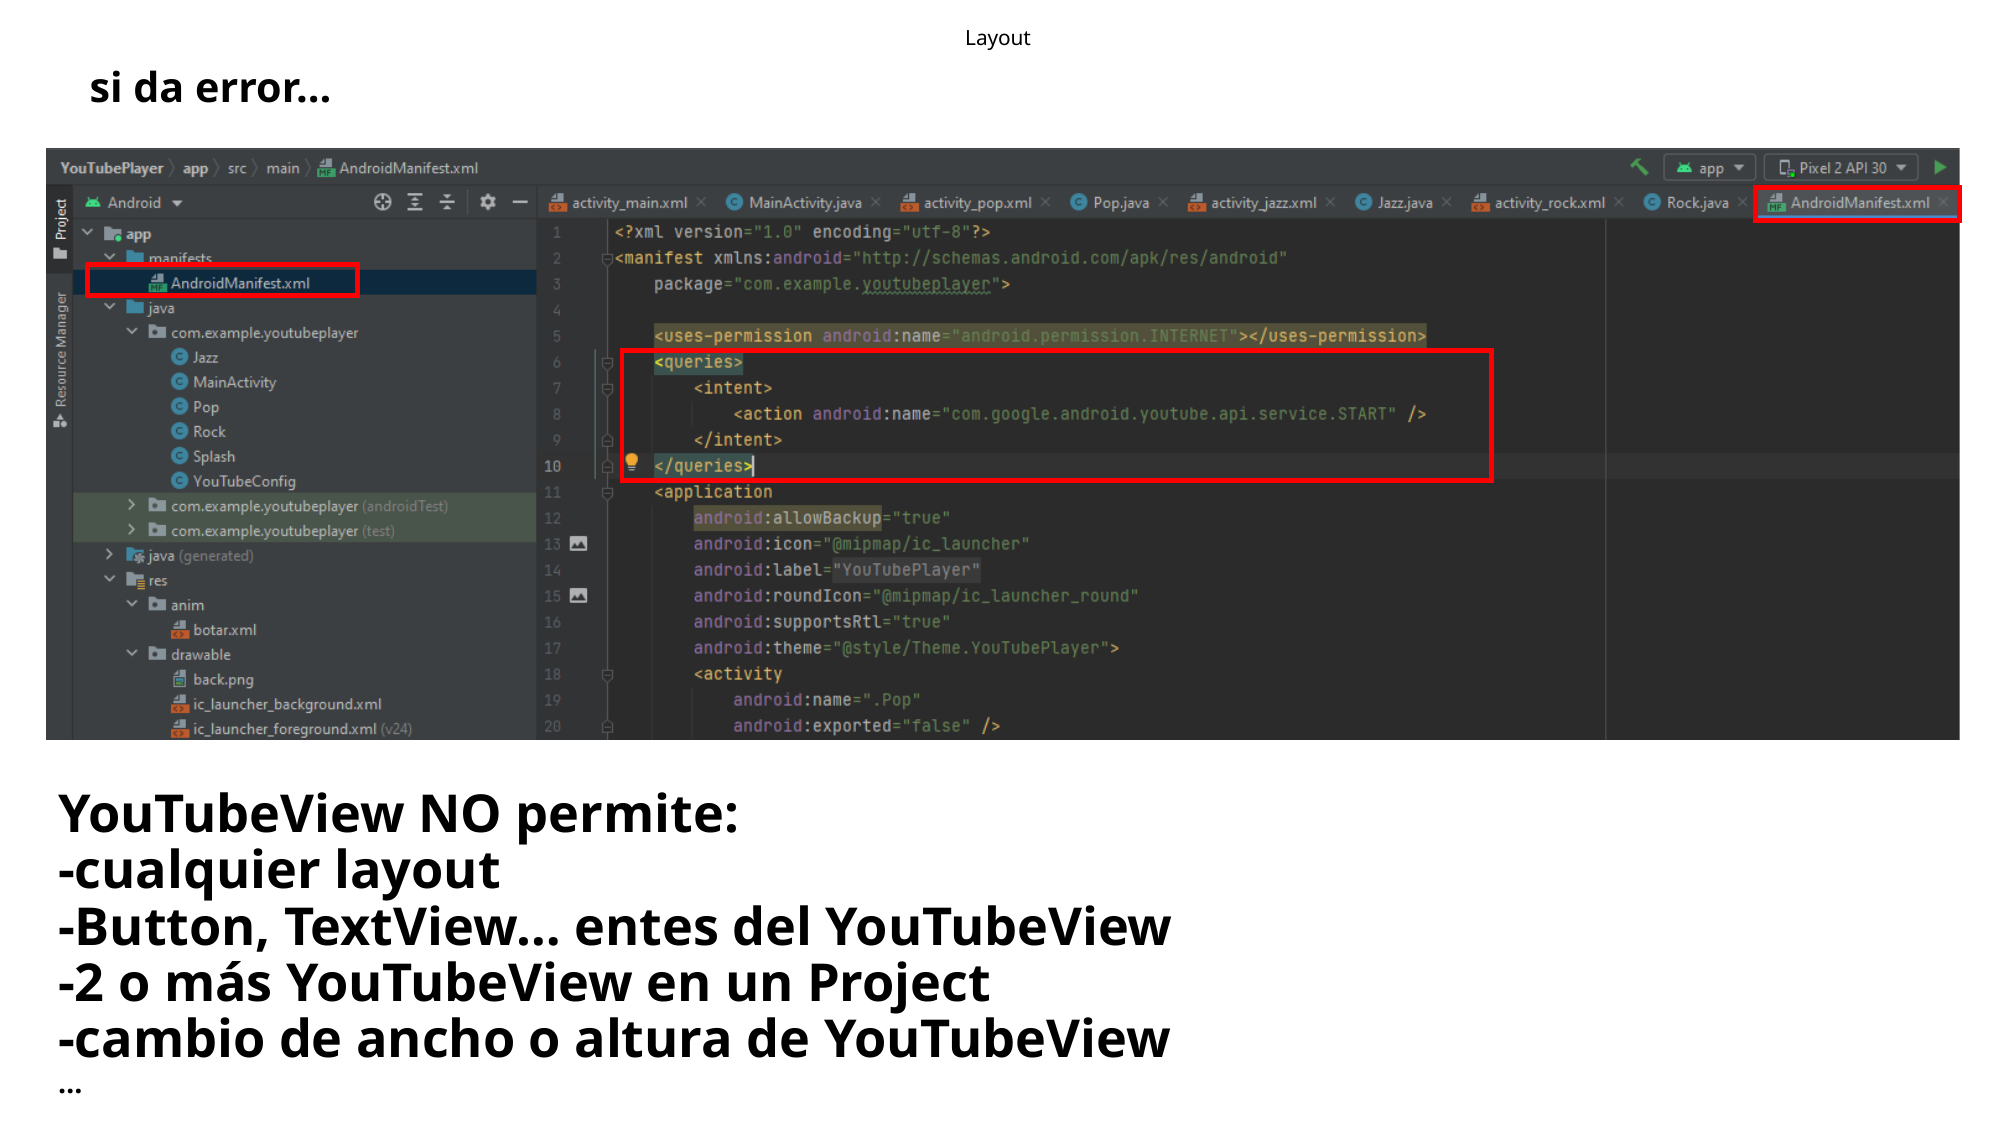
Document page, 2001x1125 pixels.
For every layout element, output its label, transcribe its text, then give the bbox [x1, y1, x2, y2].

text_box Layout [950, 17, 1050, 58]
text_box si da error… [74, 59, 890, 120]
picture [43, 148, 1960, 740]
text_box YouTubeView NO permite: -cualquier layout -Button, TextView… entes del YouTubeView -2 o más YouTubeView en un Project -cambio de ancho o altura de YouTubeView … [43, 779, 1960, 1112]
